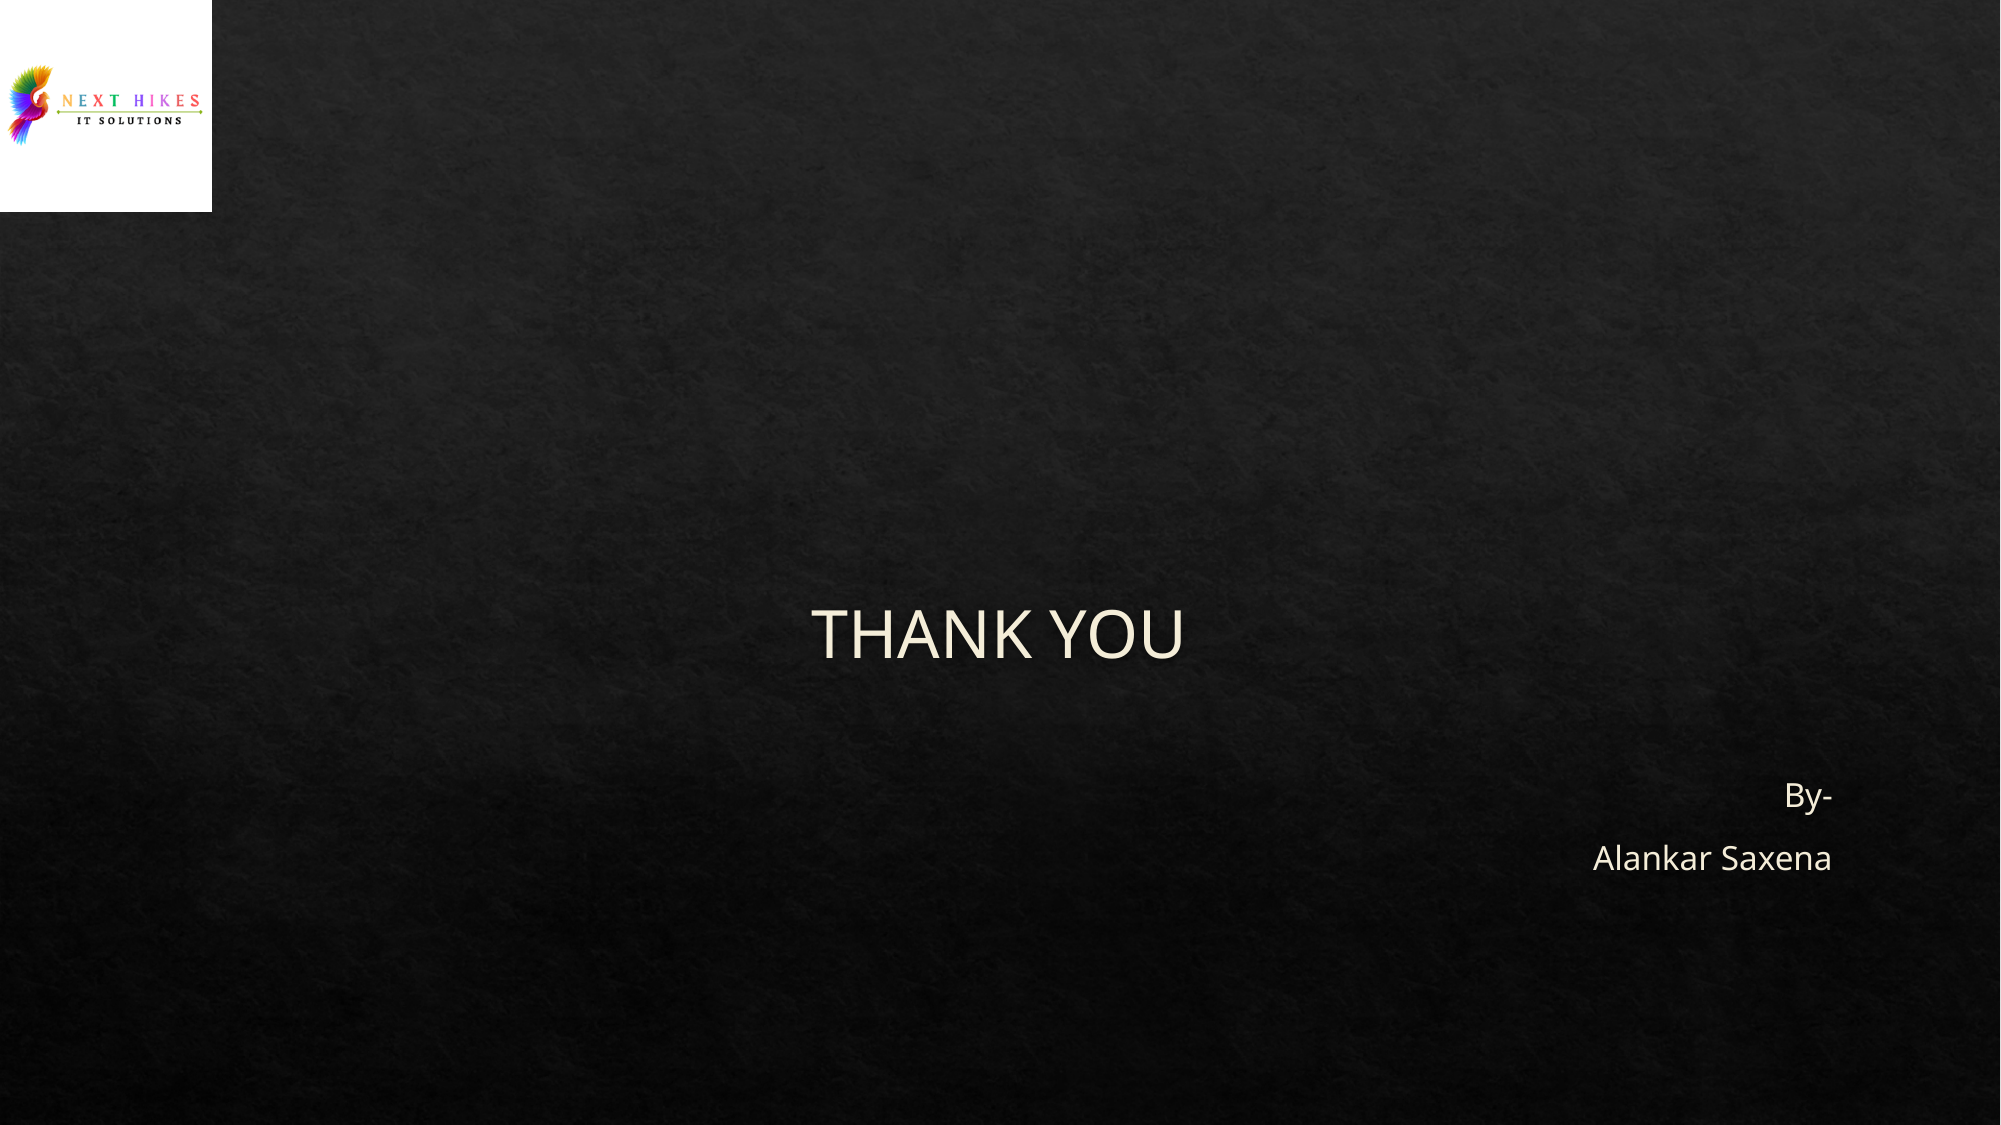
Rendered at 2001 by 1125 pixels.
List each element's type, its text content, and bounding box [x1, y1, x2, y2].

list By- Alankar Saxena [149, 762, 1849, 950]
title THANK YOU [149, 348, 1849, 758]
picture [0, 0, 212, 212]
